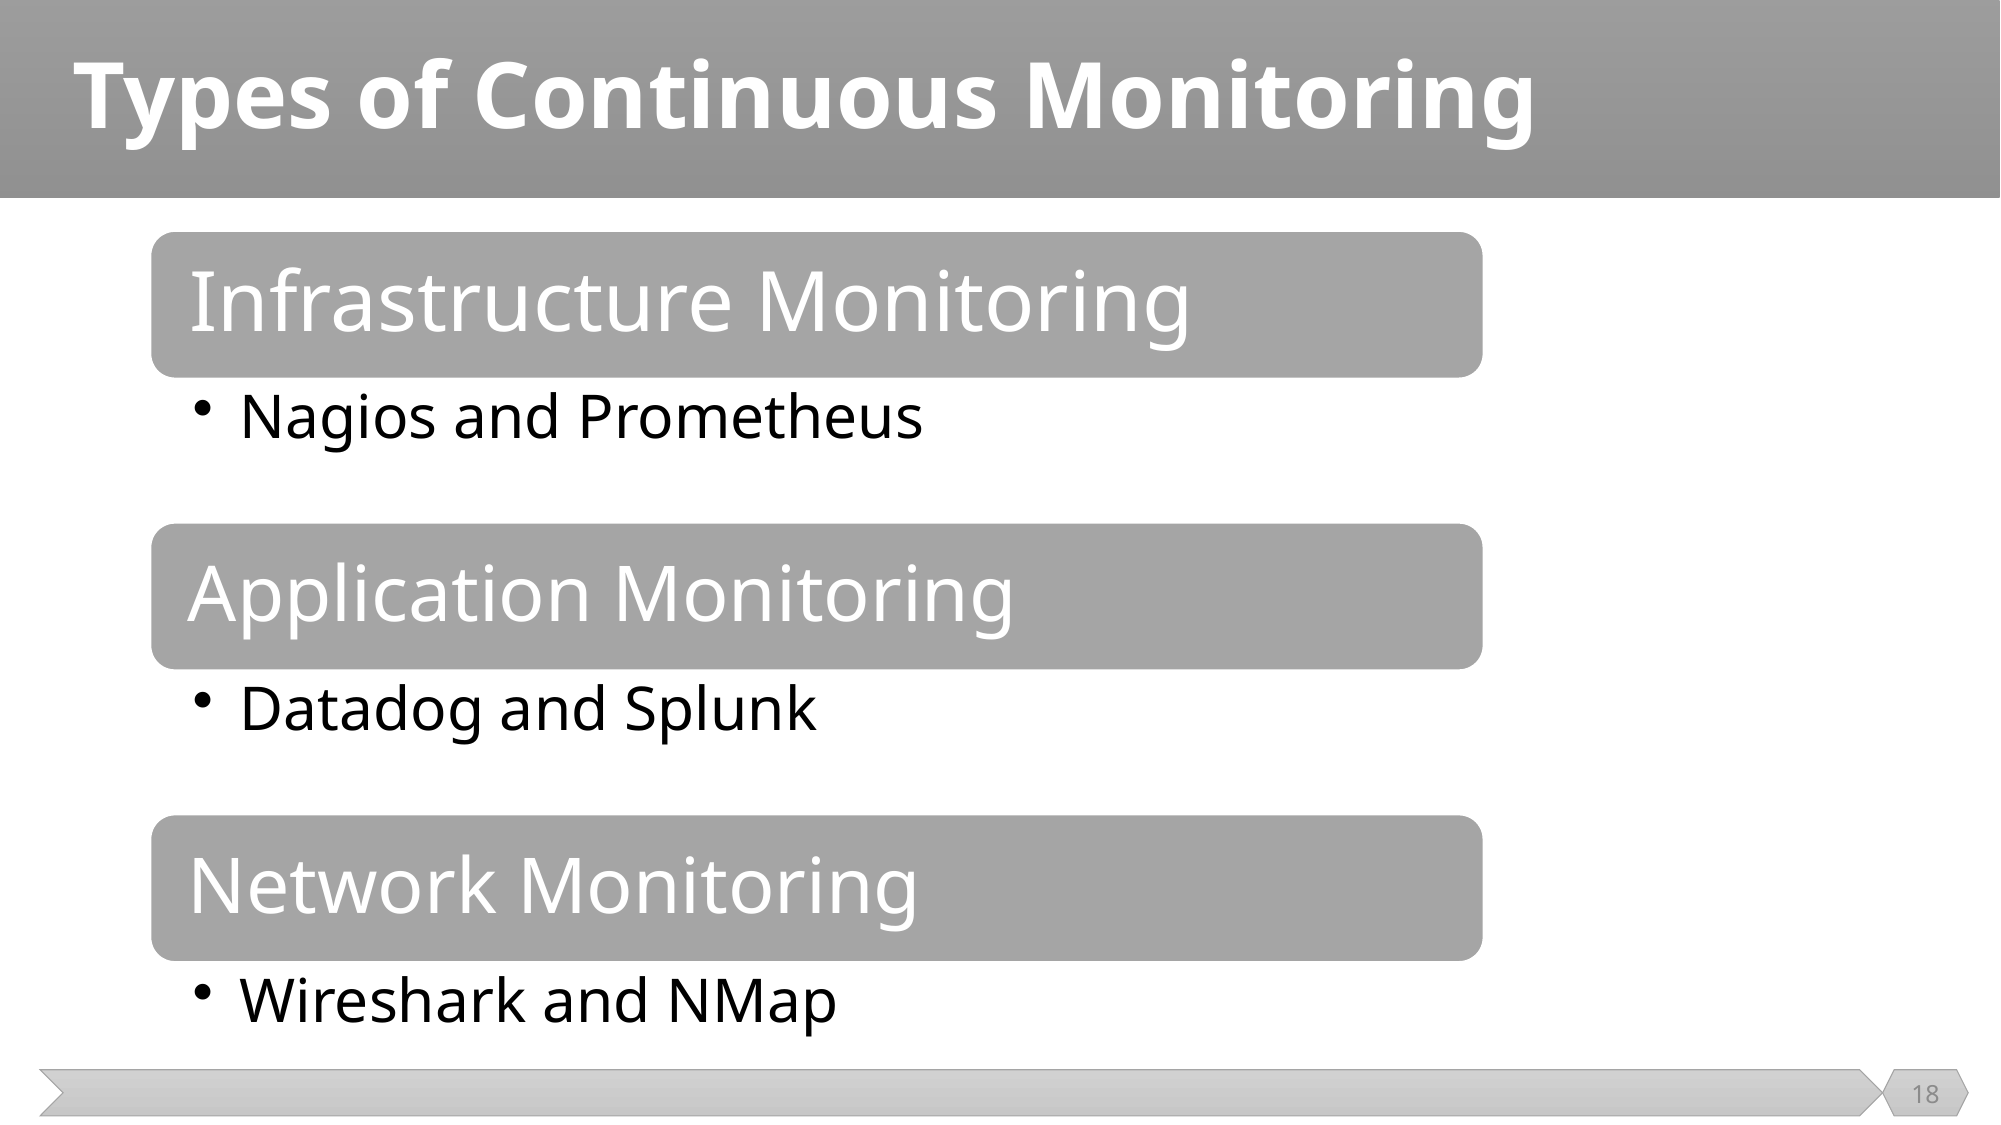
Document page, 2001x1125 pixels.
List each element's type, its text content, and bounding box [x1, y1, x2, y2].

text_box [150, 224, 1484, 1113]
title Types of Continuous Monitoring [56, 0, 1969, 199]
slide_number 18 [1882, 1065, 1969, 1125]
